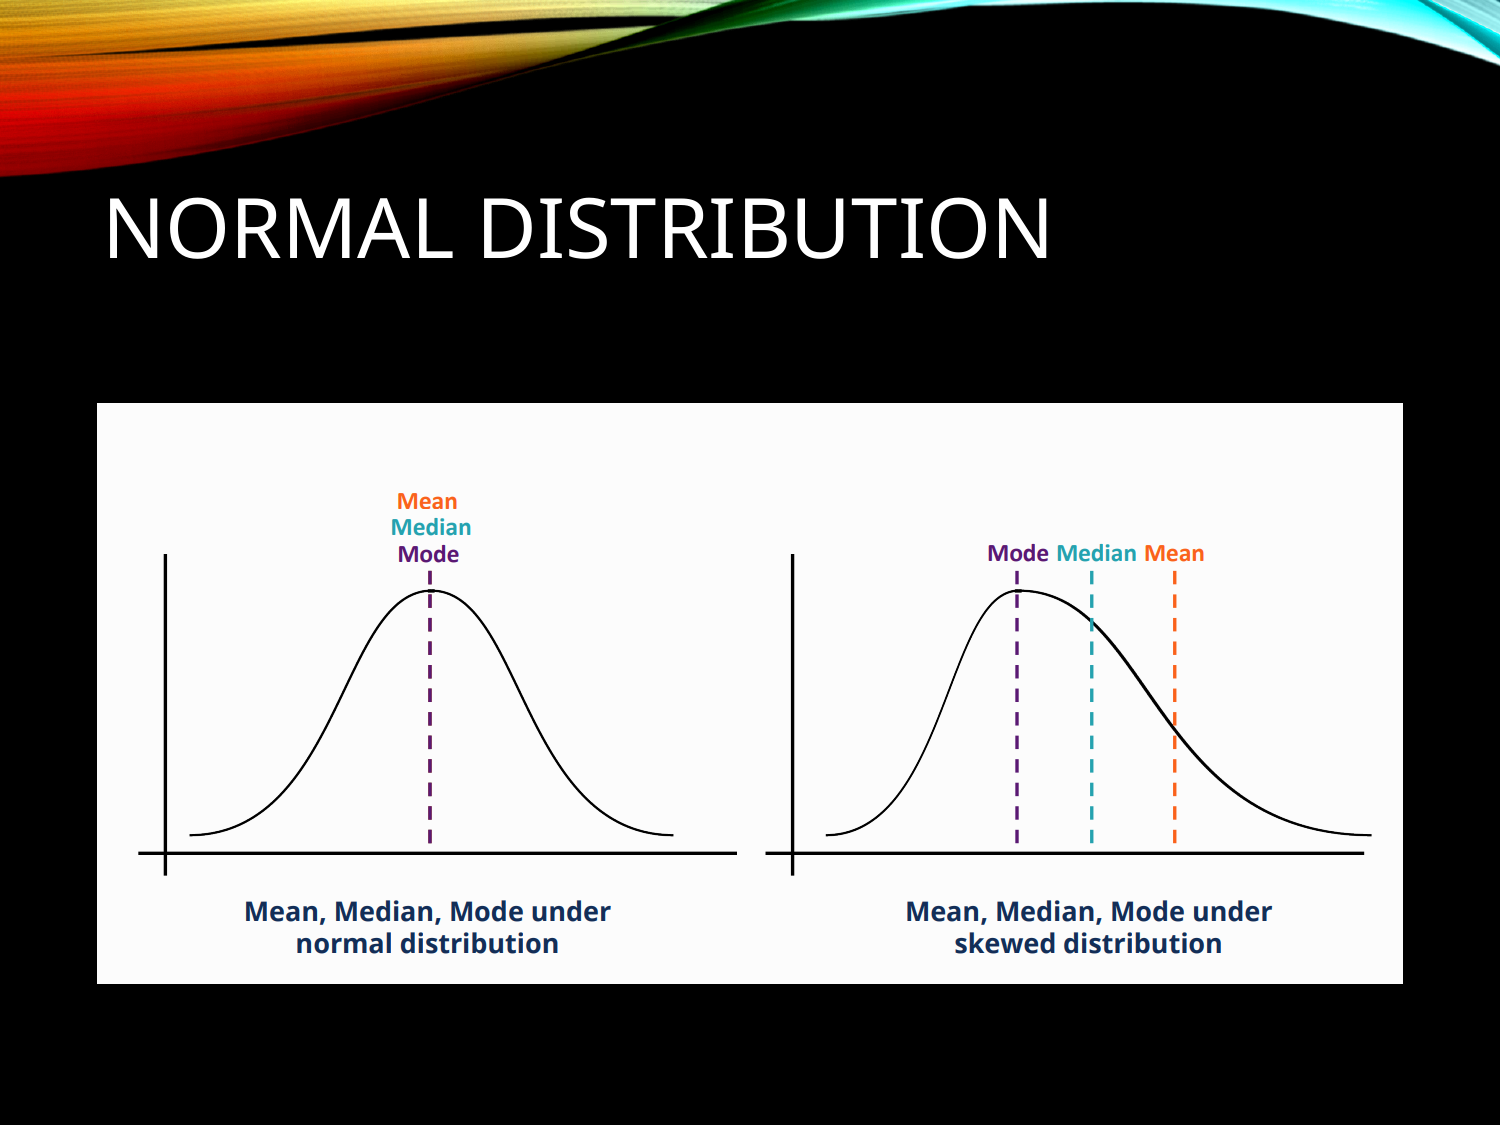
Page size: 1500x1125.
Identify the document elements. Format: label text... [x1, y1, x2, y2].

picture [0, 0, 1500, 178]
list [97, 403, 1403, 985]
title Normal DISTRIBUTION [87, 125, 1403, 338]
